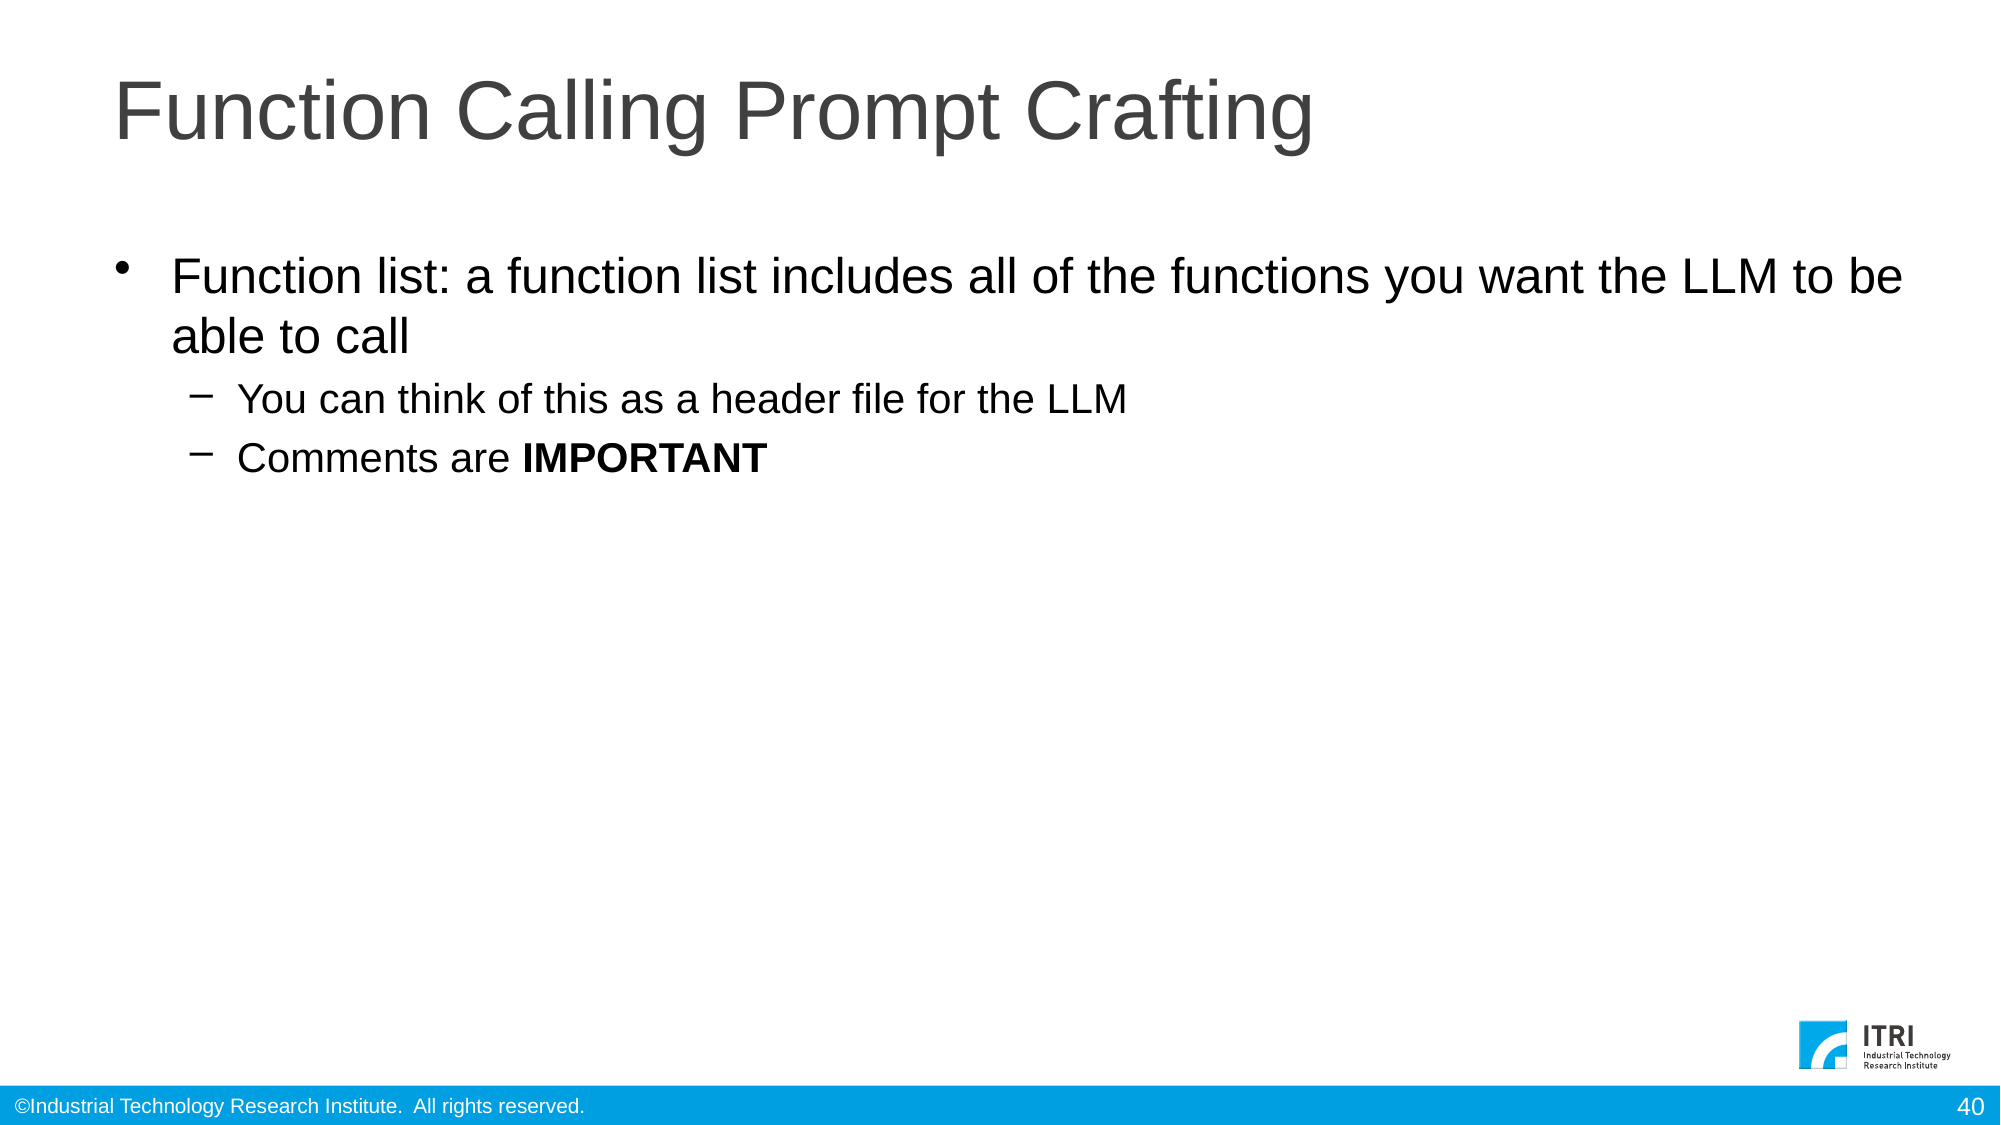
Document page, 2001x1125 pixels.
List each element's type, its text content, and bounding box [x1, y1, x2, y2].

title Function Calling Prompt Crafting [98, 48, 1930, 198]
list Function list: a function list includes all of the functions you want the LLM to be able to call You can think of this as a header file for the LLM Comments are IMPORTANT [99, 236, 1930, 1017]
slide_number 40 [1874, 1085, 2000, 1125]
